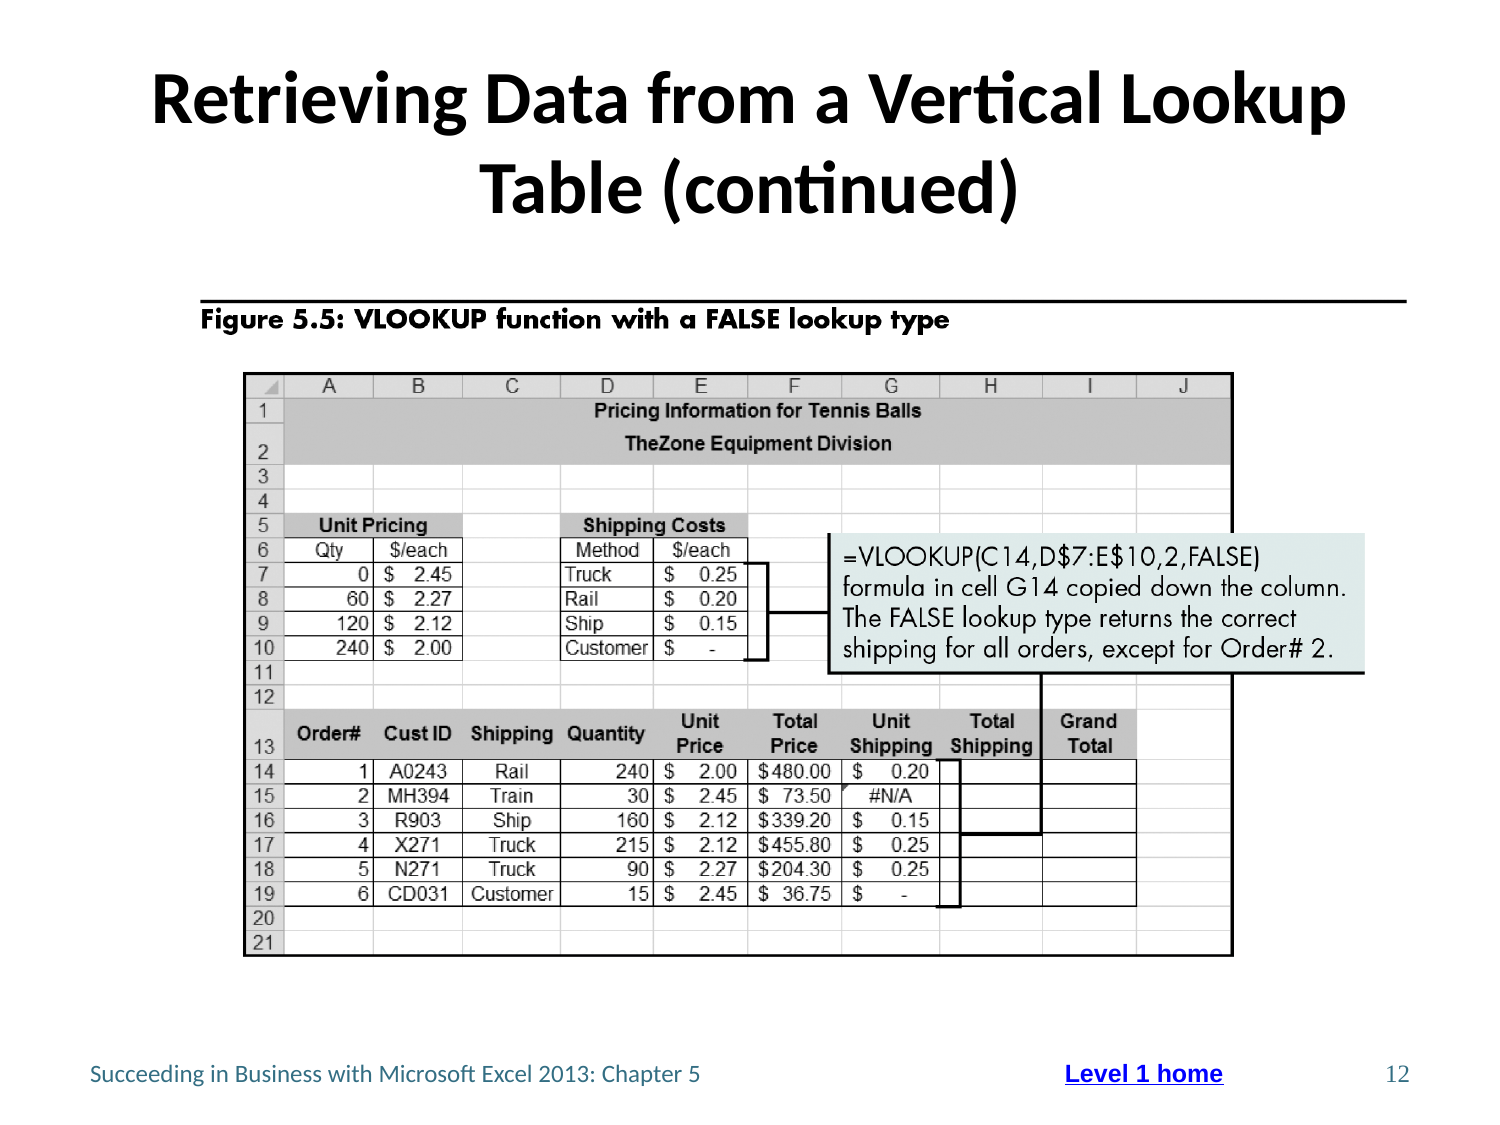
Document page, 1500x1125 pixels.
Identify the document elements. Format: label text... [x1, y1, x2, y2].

picture [199, 298, 1407, 958]
footer Succeeding in Business with Microsoft Excel 2013: Chapter 5 [75, 1042, 963, 1103]
title Retrieving Data from a Vertical Lookup Table (continued) [75, 45, 1425, 233]
slide_number 12 [1074, 1042, 1425, 1103]
text_box Level 1 home [1049, 1050, 1288, 1095]
